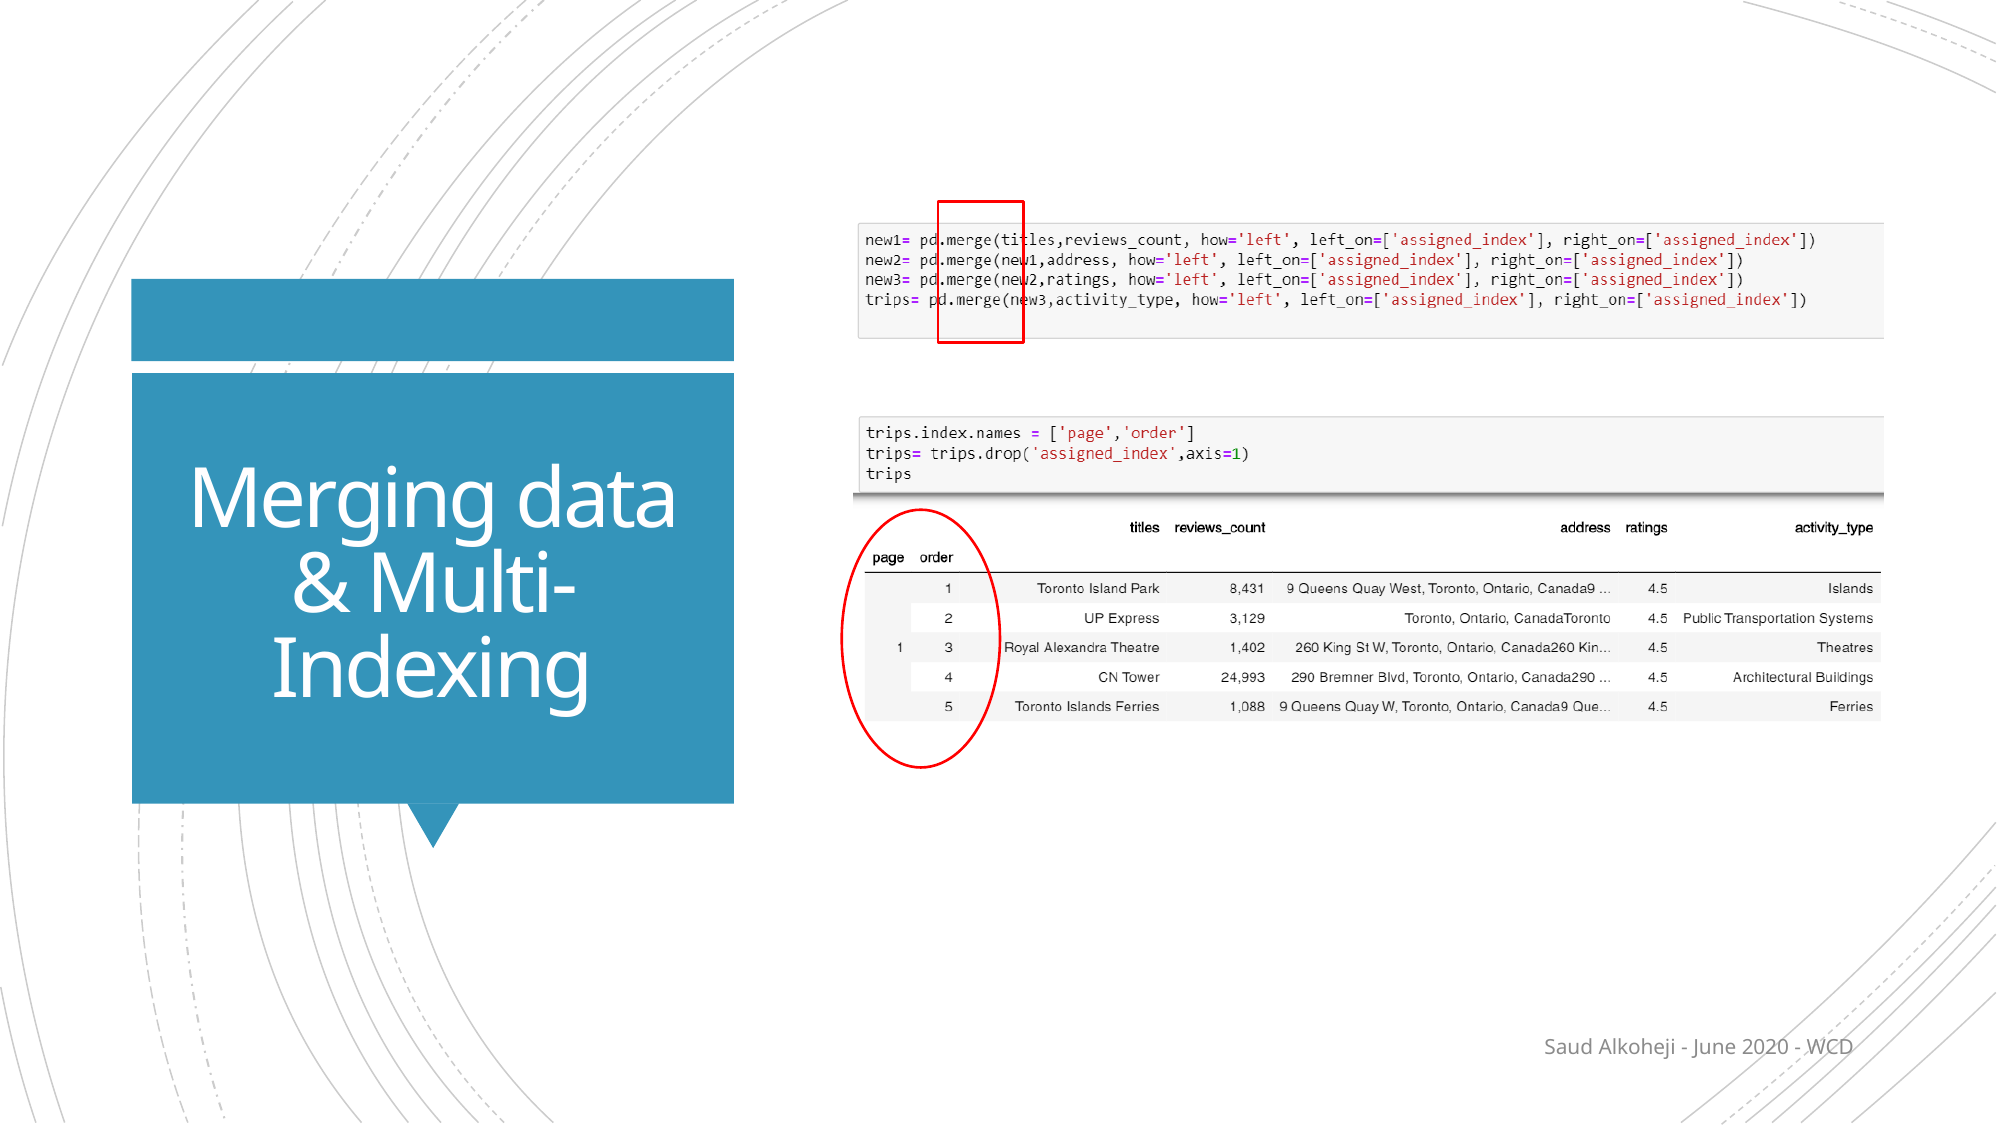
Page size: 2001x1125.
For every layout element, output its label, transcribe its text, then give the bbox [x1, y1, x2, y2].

text_box [859, 723, 983, 769]
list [853, 218, 1885, 342]
footer Saud Alkoheji - June 2020 - WCD [131, 1021, 1869, 1074]
text_box [840, 568, 853, 709]
text_box [937, 200, 1025, 218]
title Merging data & Multi-Indexing [145, 385, 720, 789]
picture [853, 413, 1885, 723]
